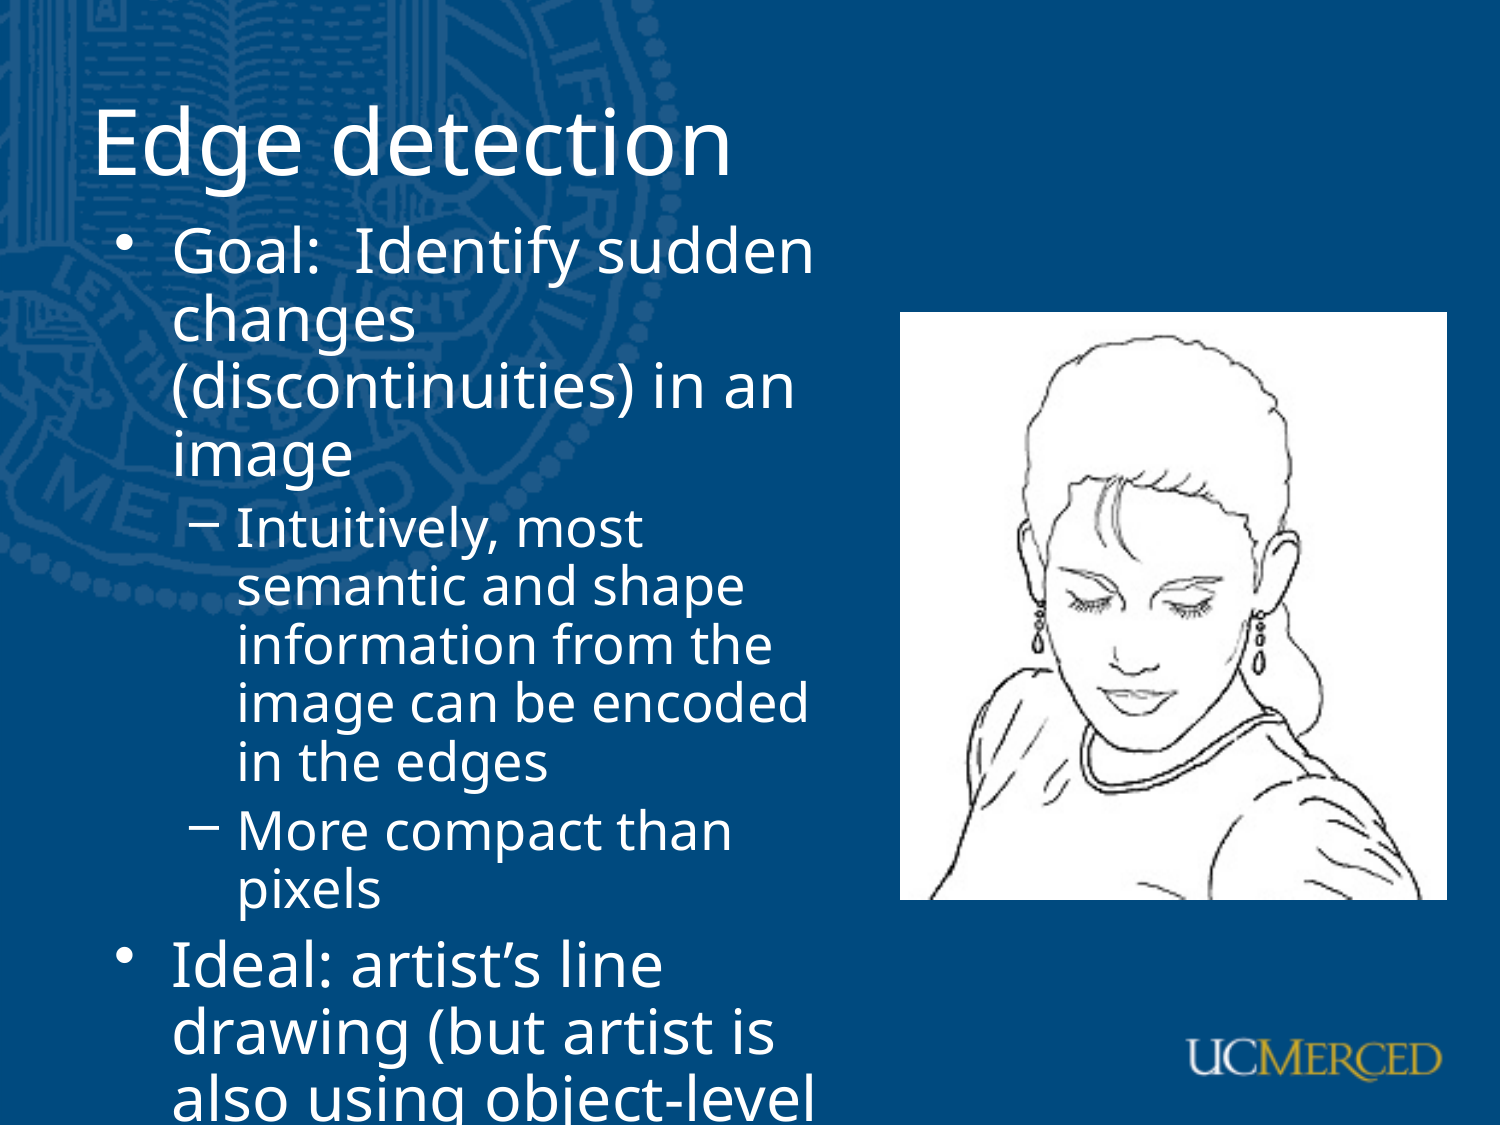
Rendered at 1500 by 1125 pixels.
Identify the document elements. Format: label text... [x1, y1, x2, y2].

title Edge detection [75, 45, 1425, 233]
list Goal: Identify sudden changes (discontinuities) in an image Intuitively, most semantic and shape information from the image can be encoded in the edges More compact than pixels Ideal: artist’s line drawing (but artist is also using object-level knowledge) [99, 212, 875, 1075]
picture [0, 0, 1500, 1125]
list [899, 312, 1447, 901]
